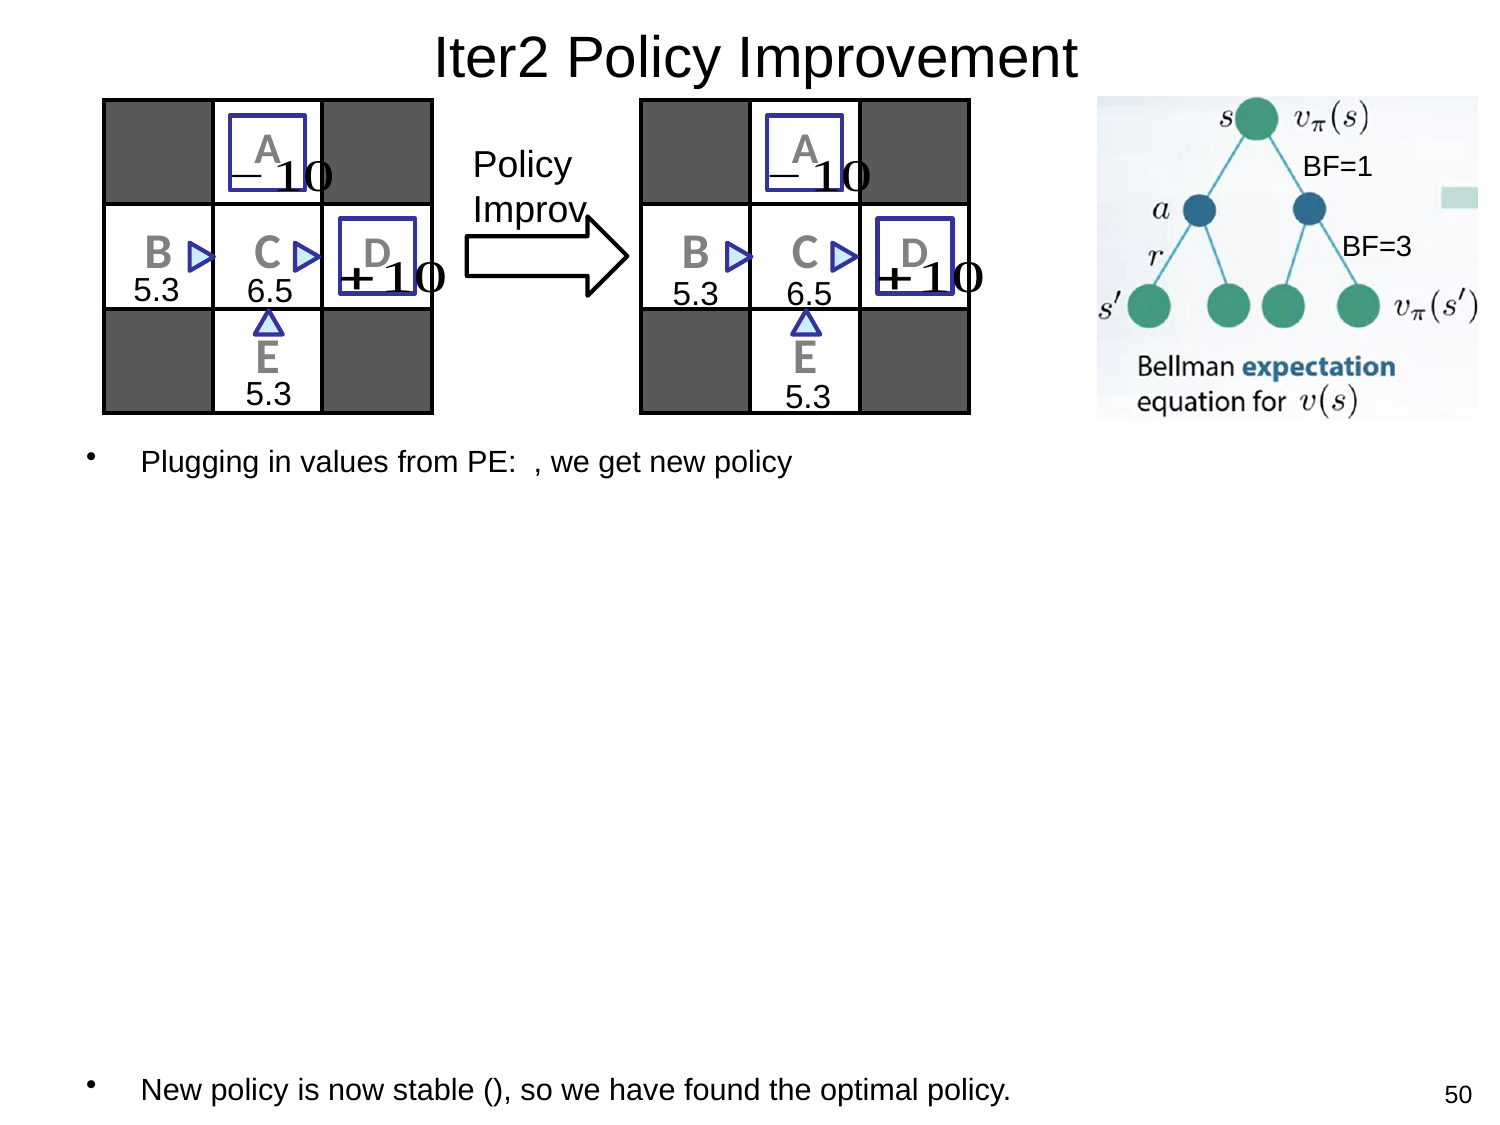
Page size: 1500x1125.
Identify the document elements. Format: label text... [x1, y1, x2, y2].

text_box [830, 240, 859, 265]
table_cell E [215, 311, 320, 411]
table_cell D [324, 206, 430, 307]
table_header [643, 102, 748, 202]
table_cell B [106, 206, 211, 307]
text_box [875, 216, 955, 296]
text_box [228, 113, 307, 192]
text_box [765, 113, 844, 192]
table_header [106, 102, 211, 202]
text_box 6.5 [771, 265, 848, 320]
text_box [187, 240, 216, 271]
table_cell C [752, 206, 858, 307]
picture [1097, 96, 1478, 420]
text_box [292, 240, 322, 266]
table_cell [324, 311, 430, 411]
text_box 6.5 [232, 261, 308, 317]
title Iter2 Policy Improvement [37, 0, 1476, 126]
table_header [862, 102, 967, 202]
slide_number 50 [1137, 1070, 1488, 1112]
text_box [466, 231, 628, 296]
table_header [324, 102, 430, 202]
text_box 5.3 [770, 368, 847, 423]
text_box [252, 317, 285, 337]
text_box 5.3 [230, 364, 307, 420]
table_cell [106, 311, 211, 411]
table_cell D [862, 206, 967, 307]
table_cell [862, 311, 967, 411]
table_cell B [643, 206, 748, 307]
table_cell C [215, 206, 320, 307]
text_box [338, 216, 417, 296]
table_header A [752, 102, 858, 202]
text_box Policy Improv [458, 132, 603, 238]
text_box [725, 240, 754, 270]
table_header A [215, 102, 320, 202]
text_box [790, 320, 823, 337]
table_cell [643, 311, 748, 411]
text_box 5.3 [657, 264, 734, 320]
text_box 5.3 [118, 260, 195, 316]
table_cell E [752, 311, 858, 411]
